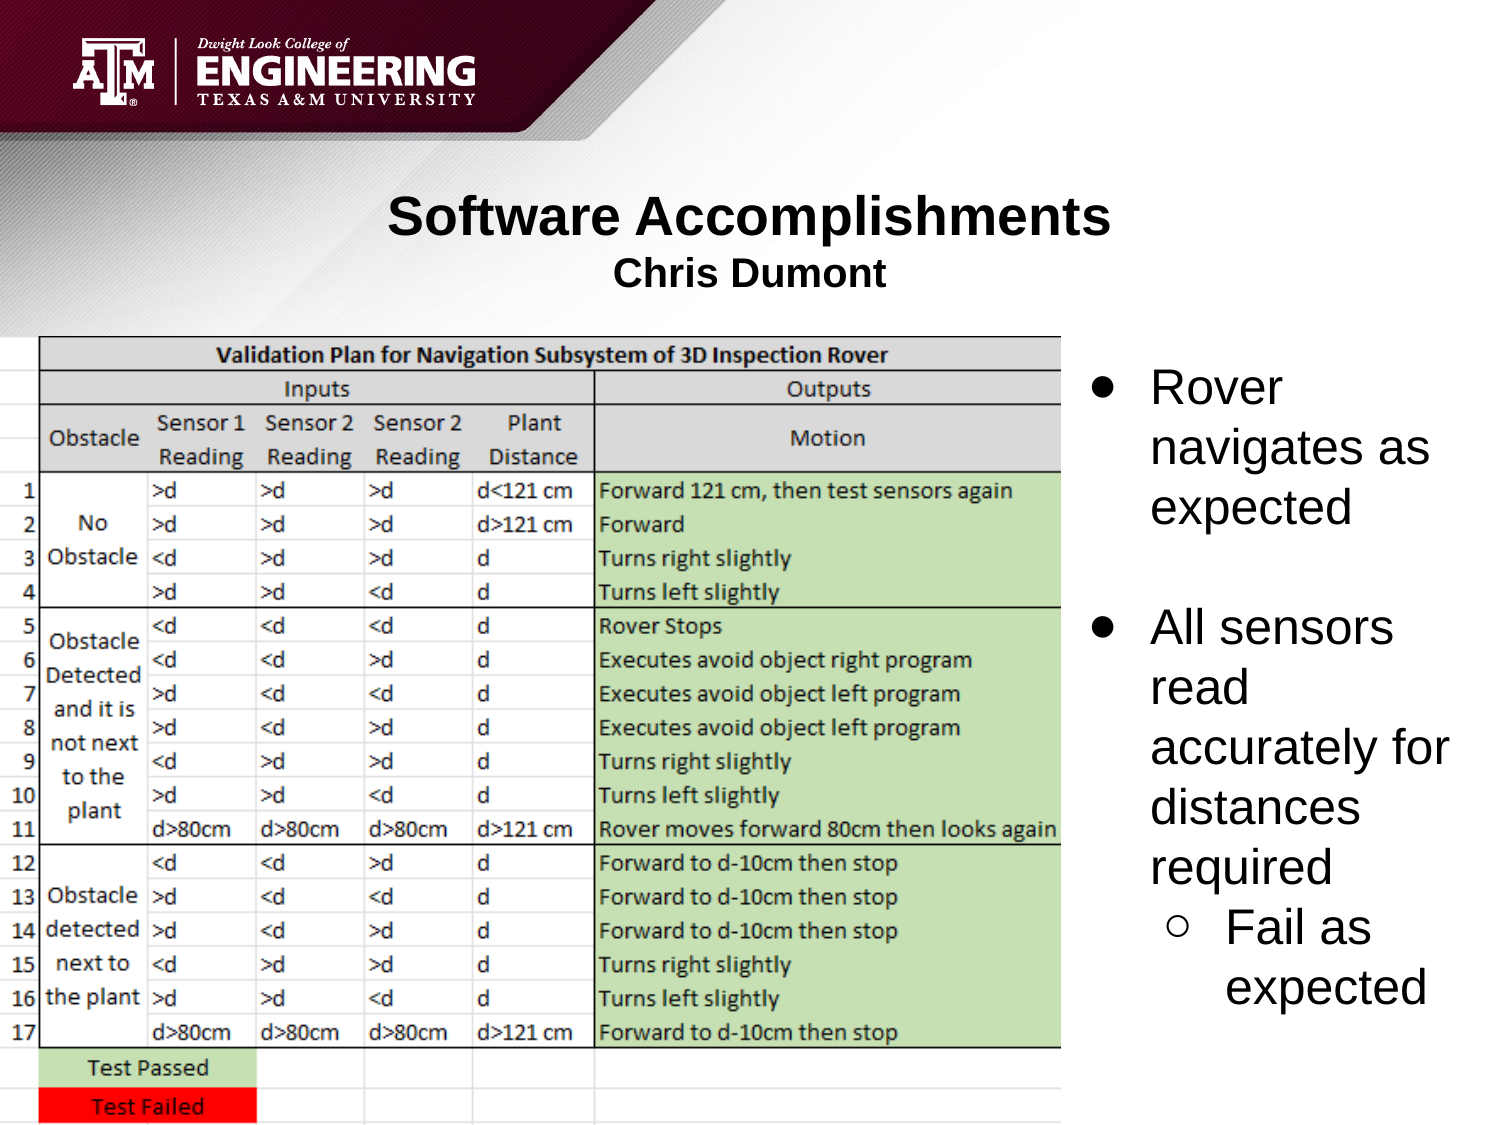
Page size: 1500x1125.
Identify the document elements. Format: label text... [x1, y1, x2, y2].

title Software Accomplishments Chris Dumont [75, 172, 1425, 304]
picture [0, 0, 1500, 1125]
text_box Rover navigates as expected All sensors read accurately for distances required Fail as expected [1063, 339, 1500, 1065]
